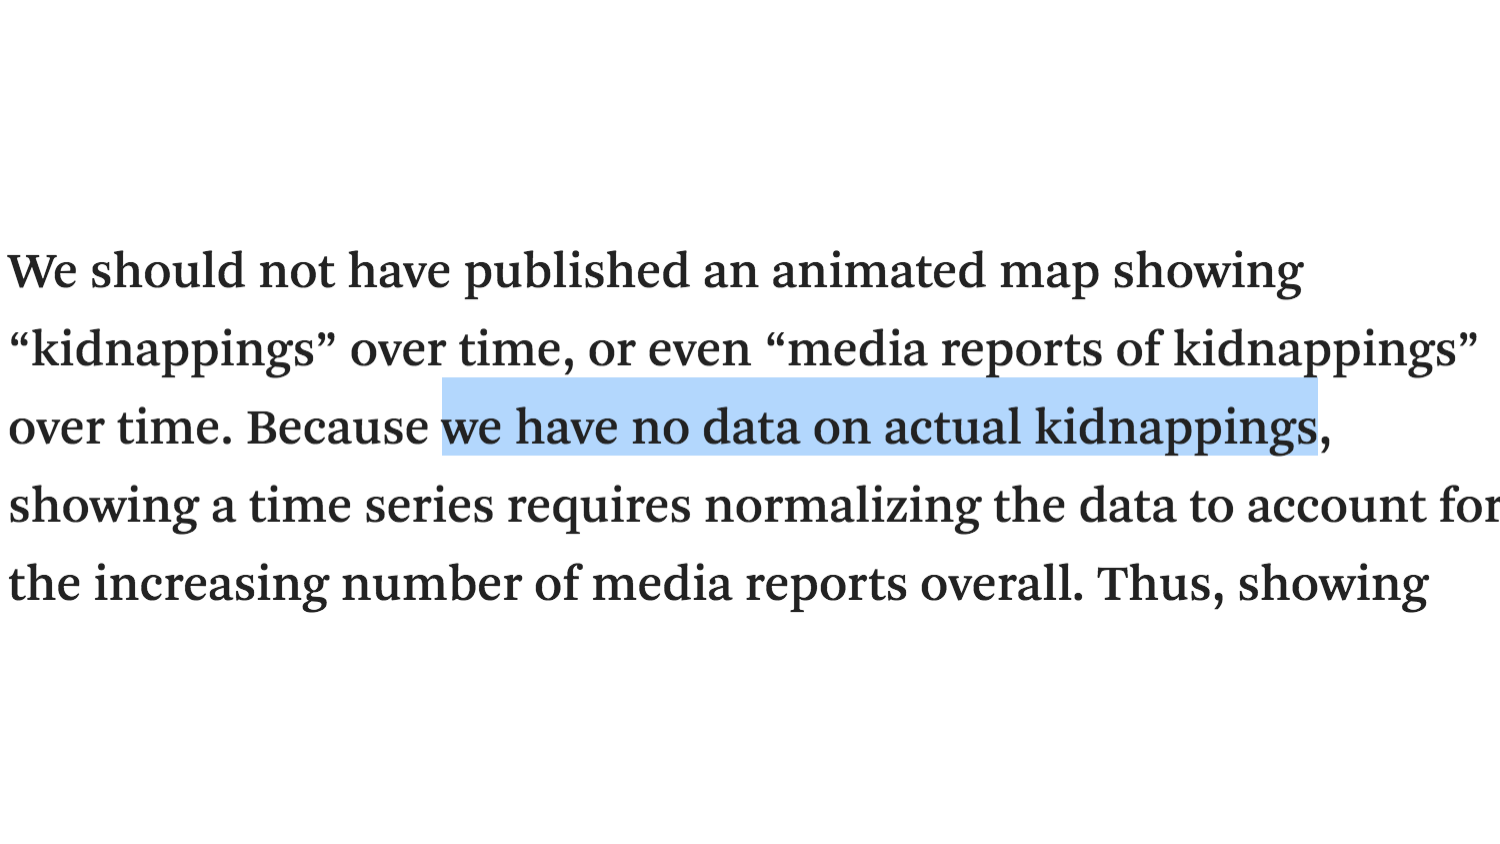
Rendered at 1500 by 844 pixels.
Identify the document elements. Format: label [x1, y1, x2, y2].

picture [0, 217, 1500, 627]
